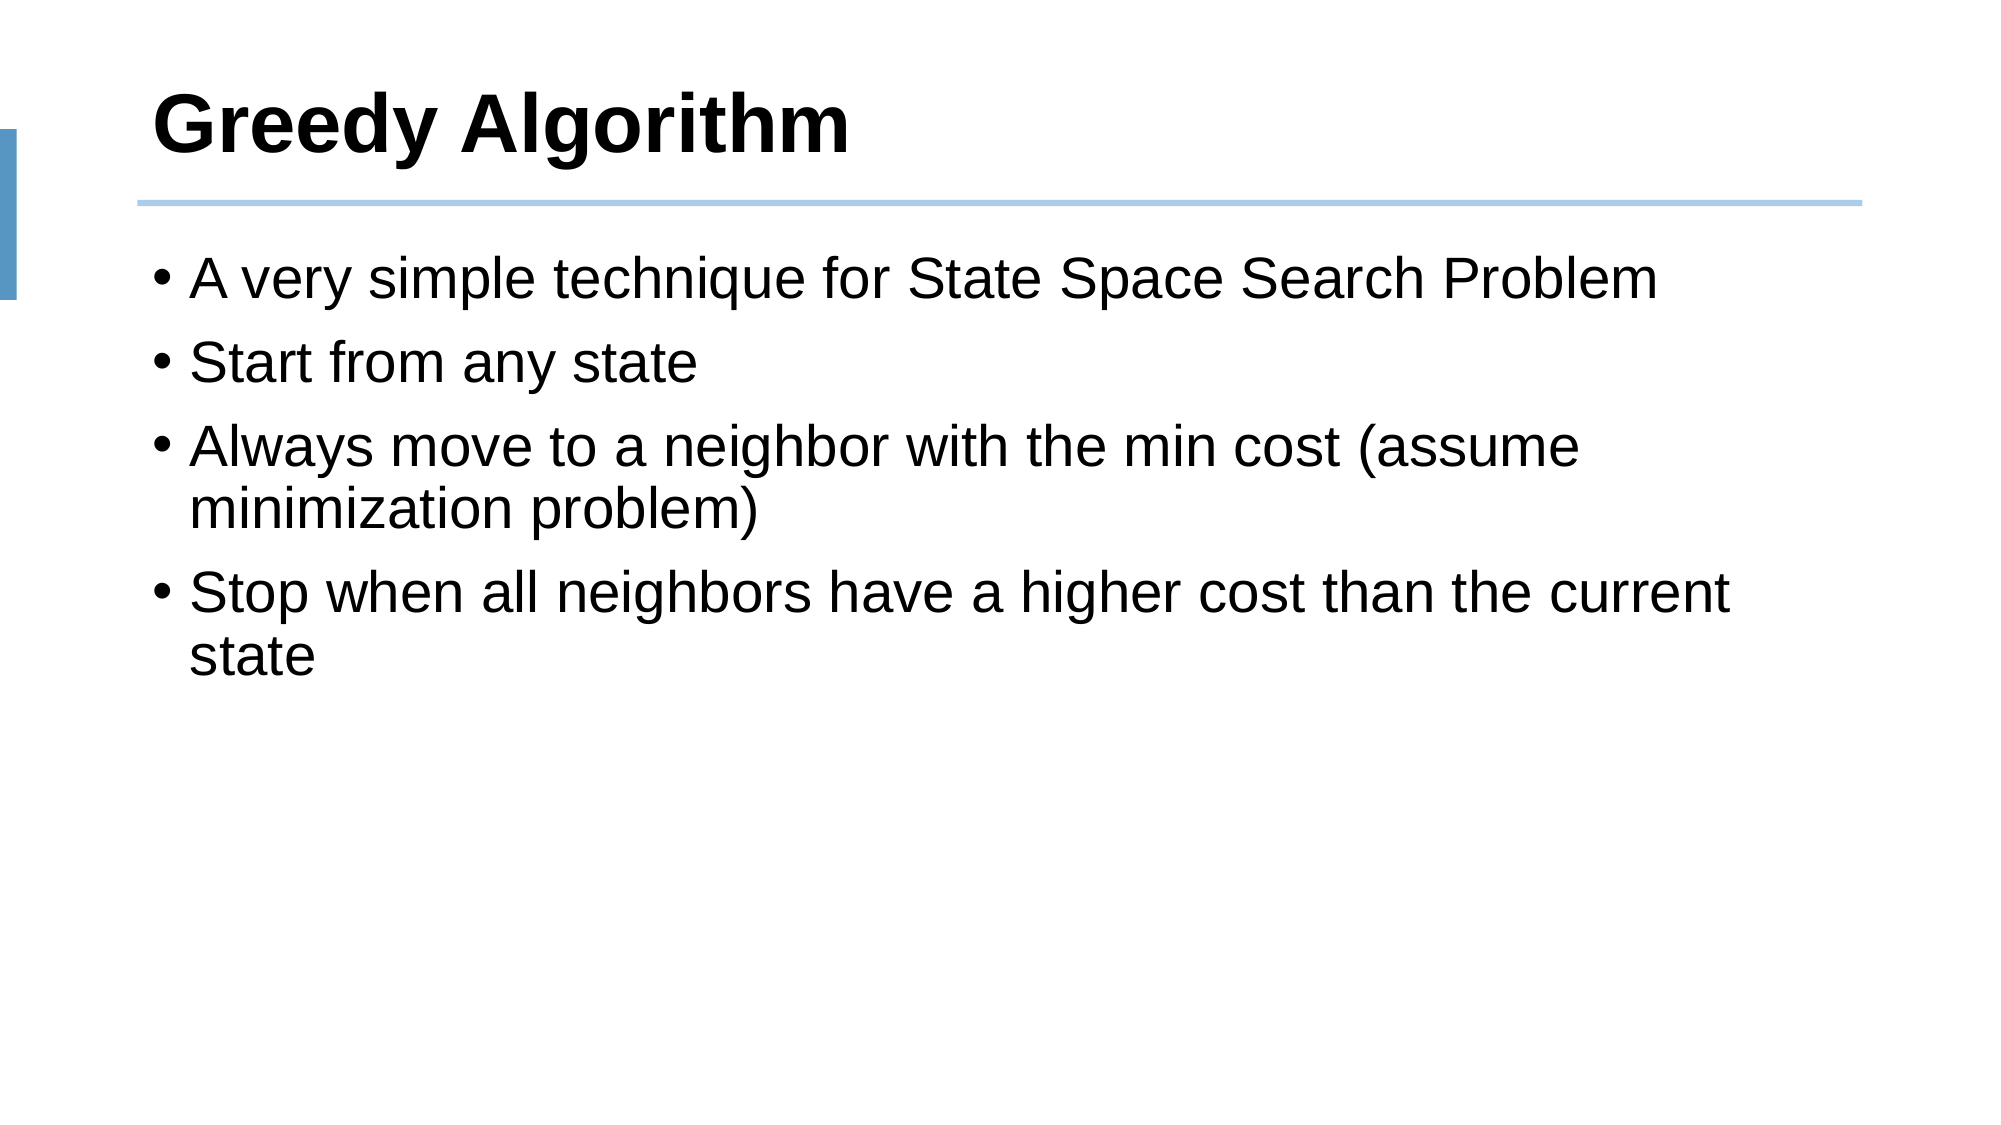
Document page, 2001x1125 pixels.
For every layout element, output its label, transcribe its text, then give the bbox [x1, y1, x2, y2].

title Greedy Algorithm [137, 42, 1863, 208]
list A very simple technique for State Space Search Problem Start from any state Always move to a neighbor with the min cost (assume minimization problem) Stop when all neighbors have a higher cost than the current state [137, 240, 1863, 1014]
